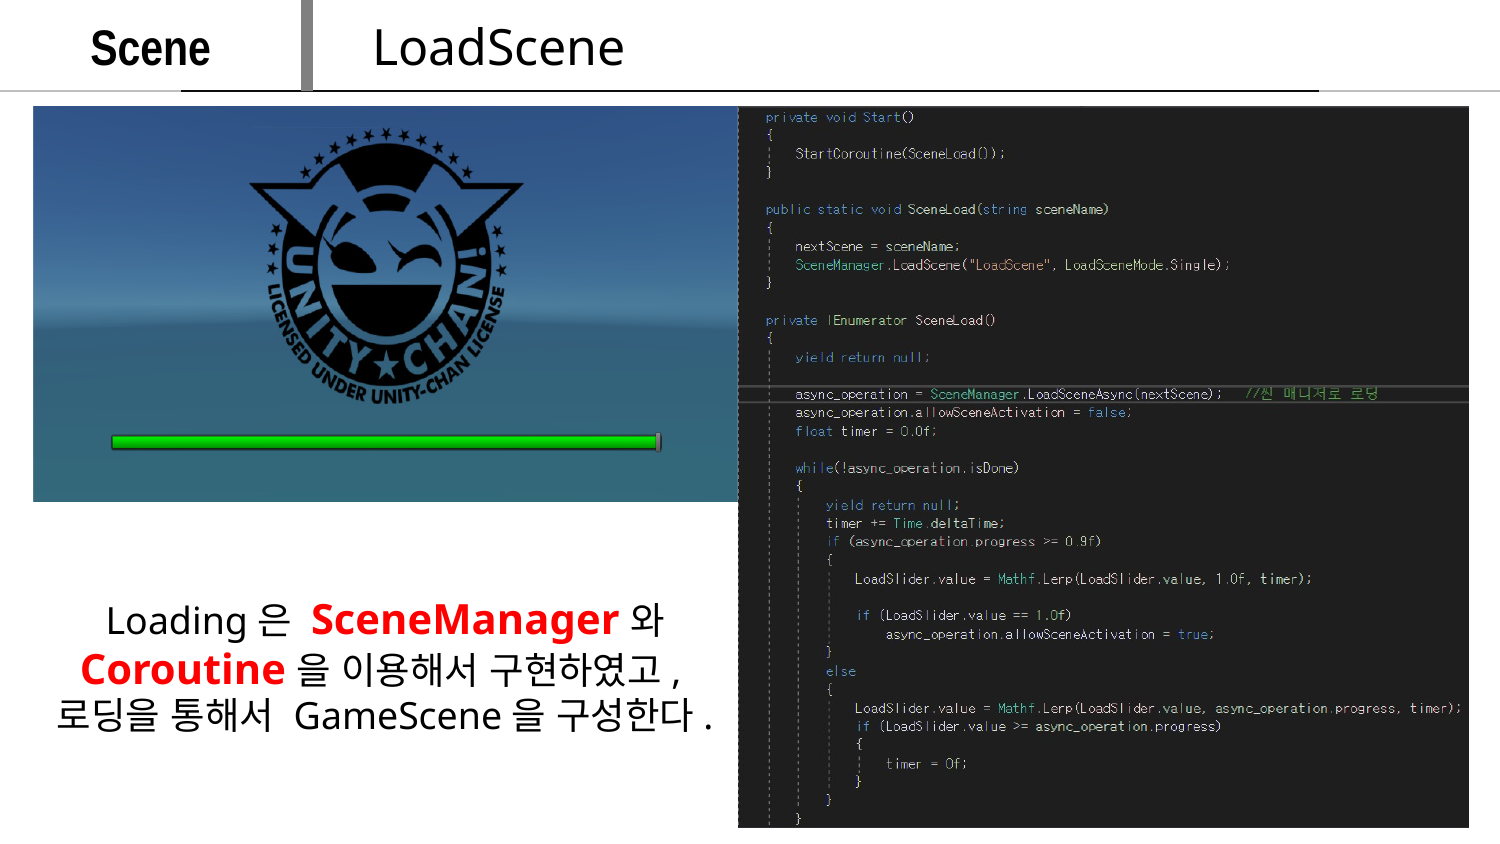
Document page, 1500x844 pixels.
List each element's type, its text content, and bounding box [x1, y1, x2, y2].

text_box Loading은 SceneManager와 Coroutine을 이용해서 구현하였고,로딩을 통해서 GameScene을 구성한다. [29, 507, 733, 830]
text_box [299, 0, 311, 93]
text_box LoadScene [311, 0, 1500, 93]
text_box Scene [0, 0, 299, 93]
picture [33, 106, 1469, 829]
